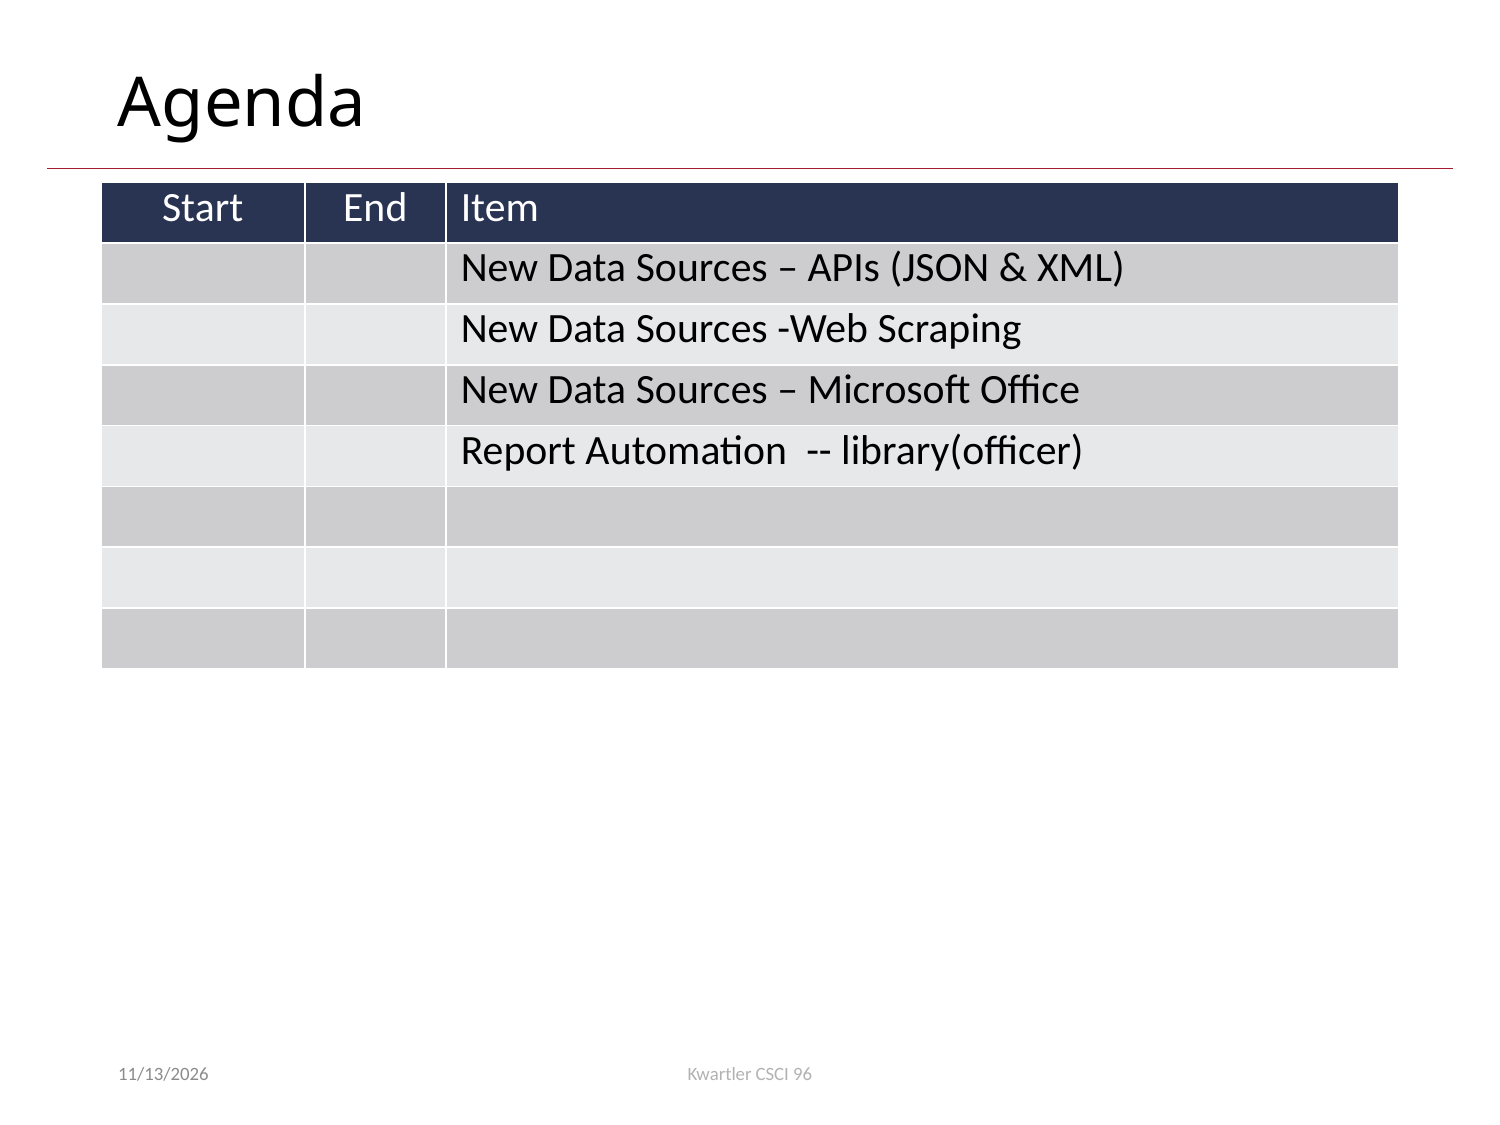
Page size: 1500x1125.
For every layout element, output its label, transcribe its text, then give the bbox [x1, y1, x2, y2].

table_cell [102, 244, 304, 303]
table_cell [102, 305, 304, 364]
table_cell [447, 487, 1398, 546]
table_cell New Data Sources – APIs (JSON & XML) [447, 244, 1398, 303]
table_cell New Data Sources – Microsoft Office [447, 366, 1398, 425]
table_cell [306, 548, 445, 607]
table_cell [306, 426, 445, 486]
table_header End [306, 183, 445, 242]
table_cell [447, 548, 1398, 607]
table_cell New Data Sources -Web Scraping [447, 305, 1398, 364]
table_header Item [447, 183, 1398, 242]
table_cell [306, 305, 445, 364]
table_cell [102, 426, 304, 486]
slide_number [103, 1042, 441, 1103]
table_header Start [102, 183, 304, 242]
footer Kwartler CSCI 96 [496, 1042, 1004, 1103]
table_cell [447, 609, 1398, 668]
table_cell [306, 487, 445, 546]
table_cell [306, 366, 445, 425]
table_cell Report Automation -- library(officer) [447, 426, 1398, 486]
table_cell [306, 609, 445, 668]
table_cell [102, 609, 304, 668]
title Agenda [103, 59, 1397, 157]
table_cell [102, 366, 304, 425]
table_cell [102, 548, 304, 607]
table_cell [306, 244, 445, 303]
table_cell [102, 487, 304, 546]
